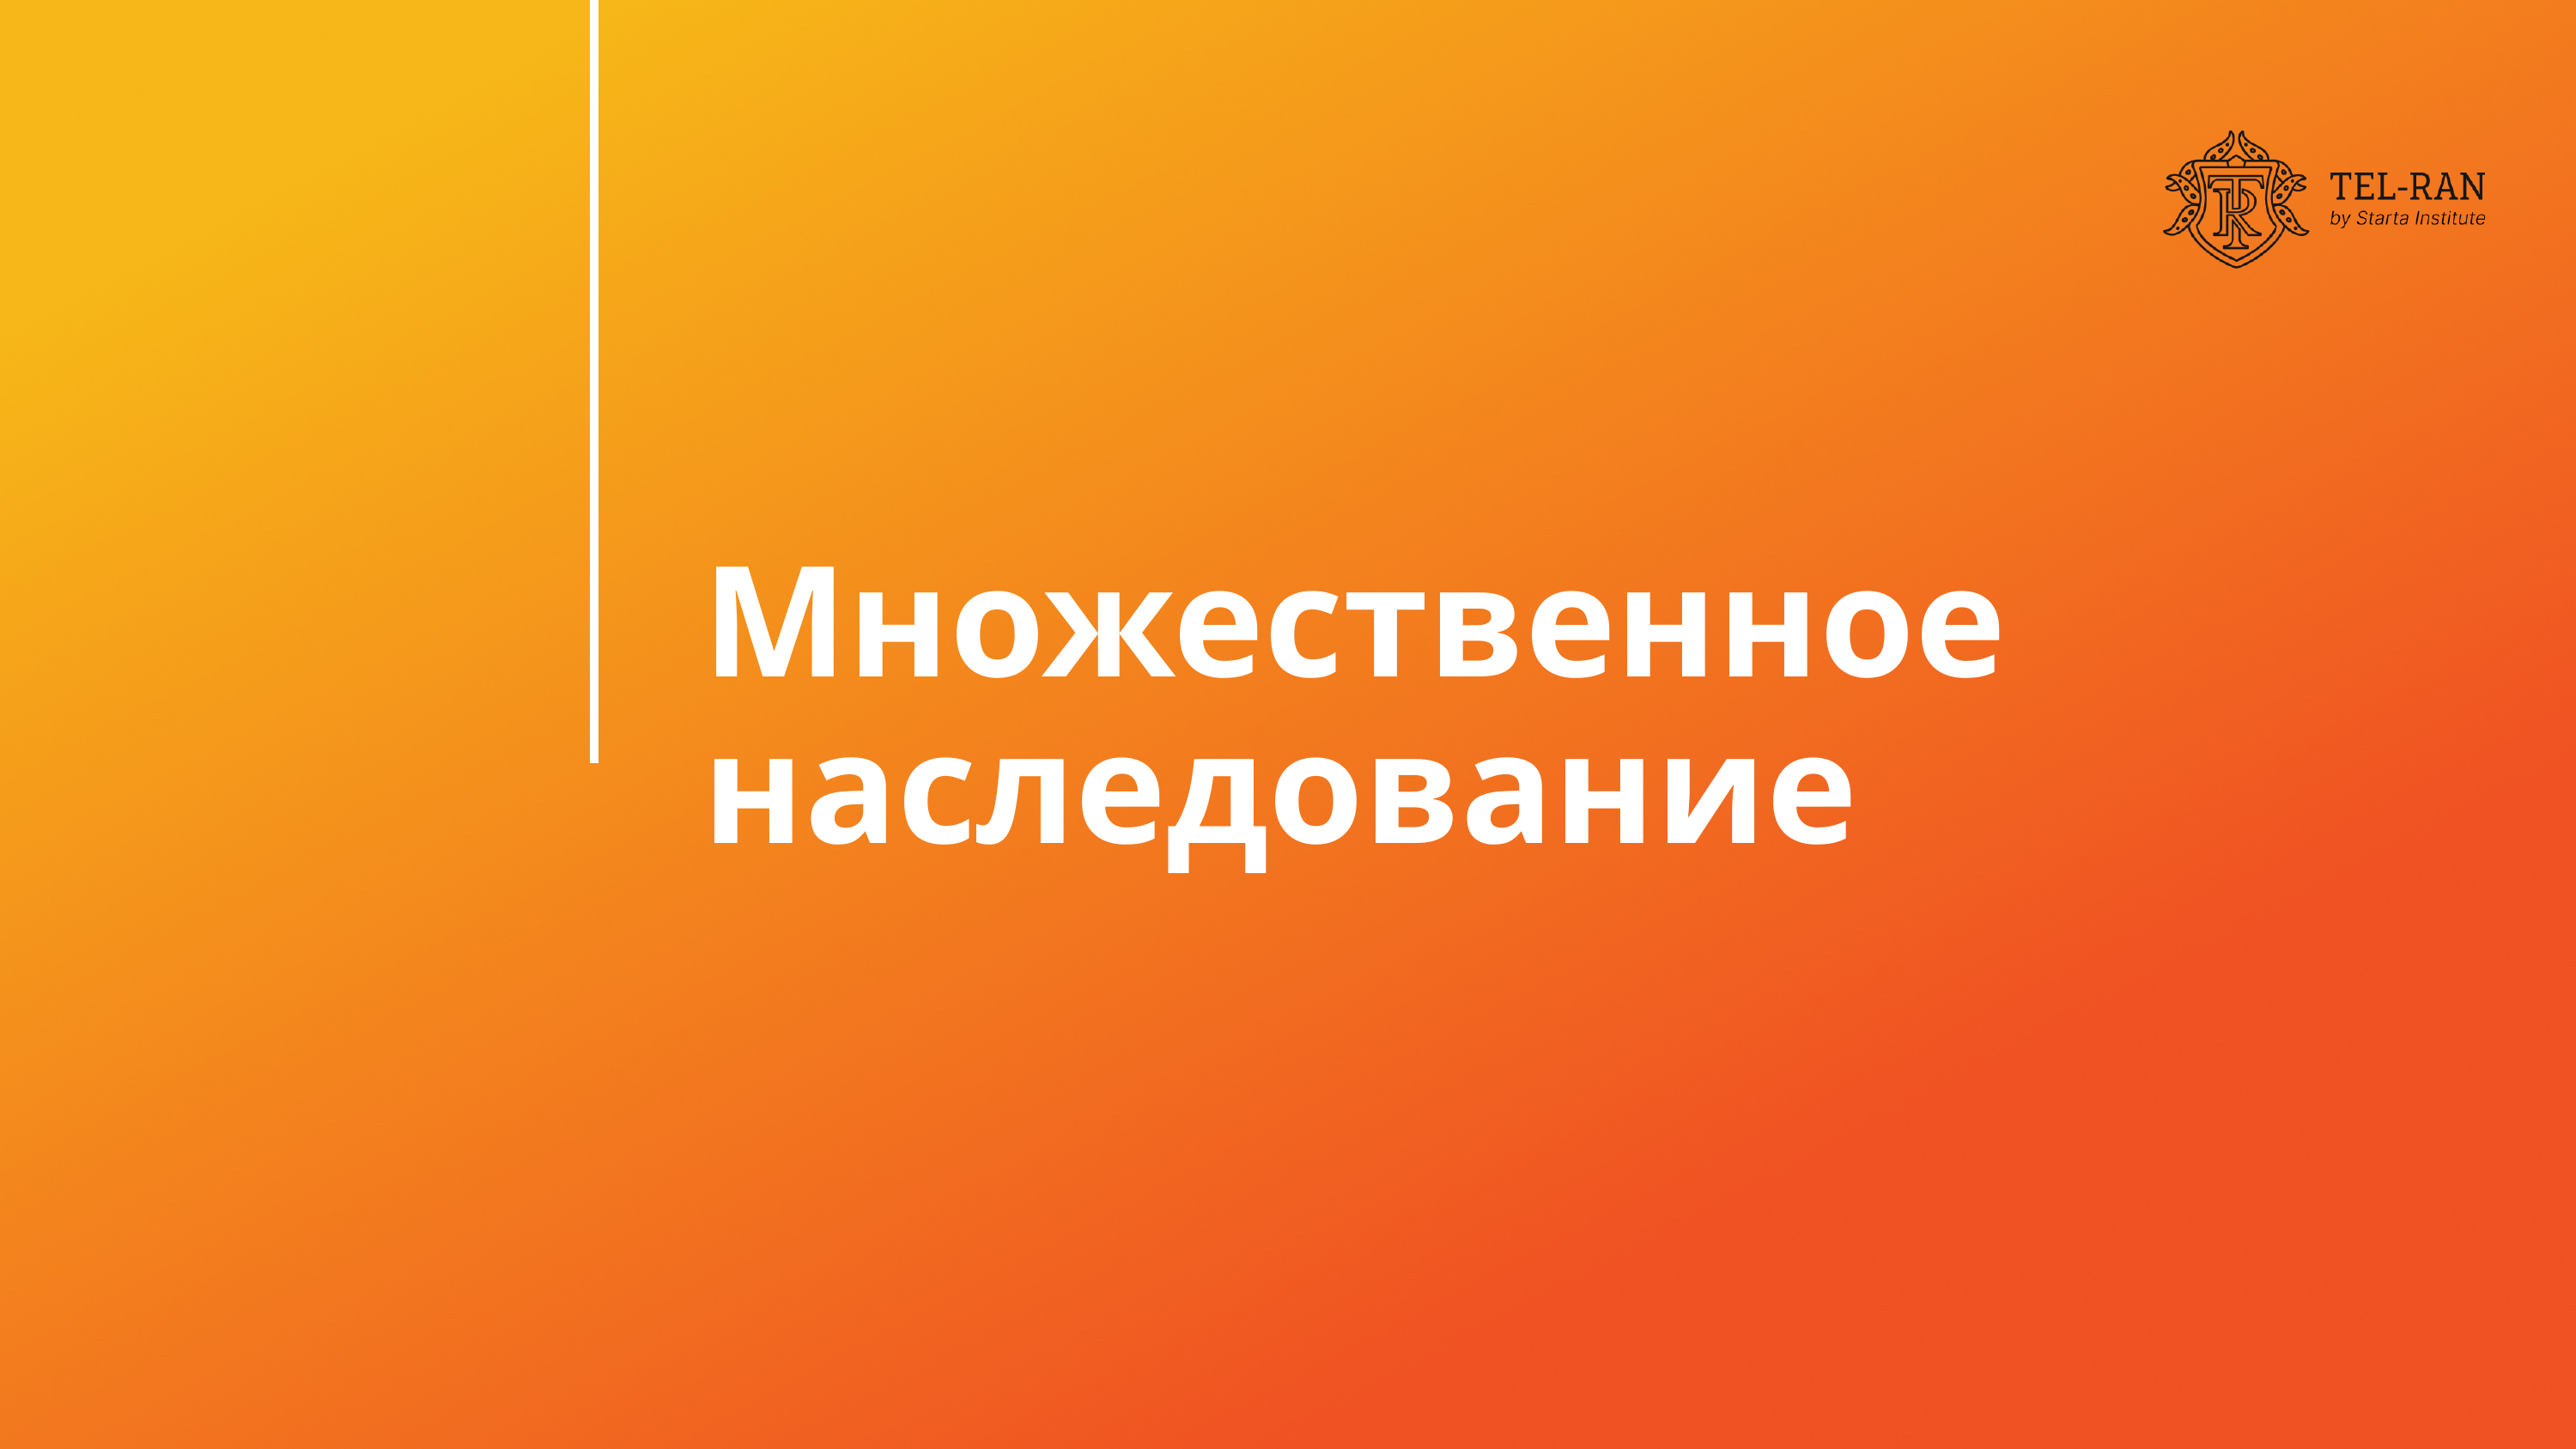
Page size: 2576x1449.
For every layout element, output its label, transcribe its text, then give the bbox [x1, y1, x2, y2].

picture [0, 0, 2576, 1449]
text_box Множественное наследование [702, 386, 2339, 1034]
